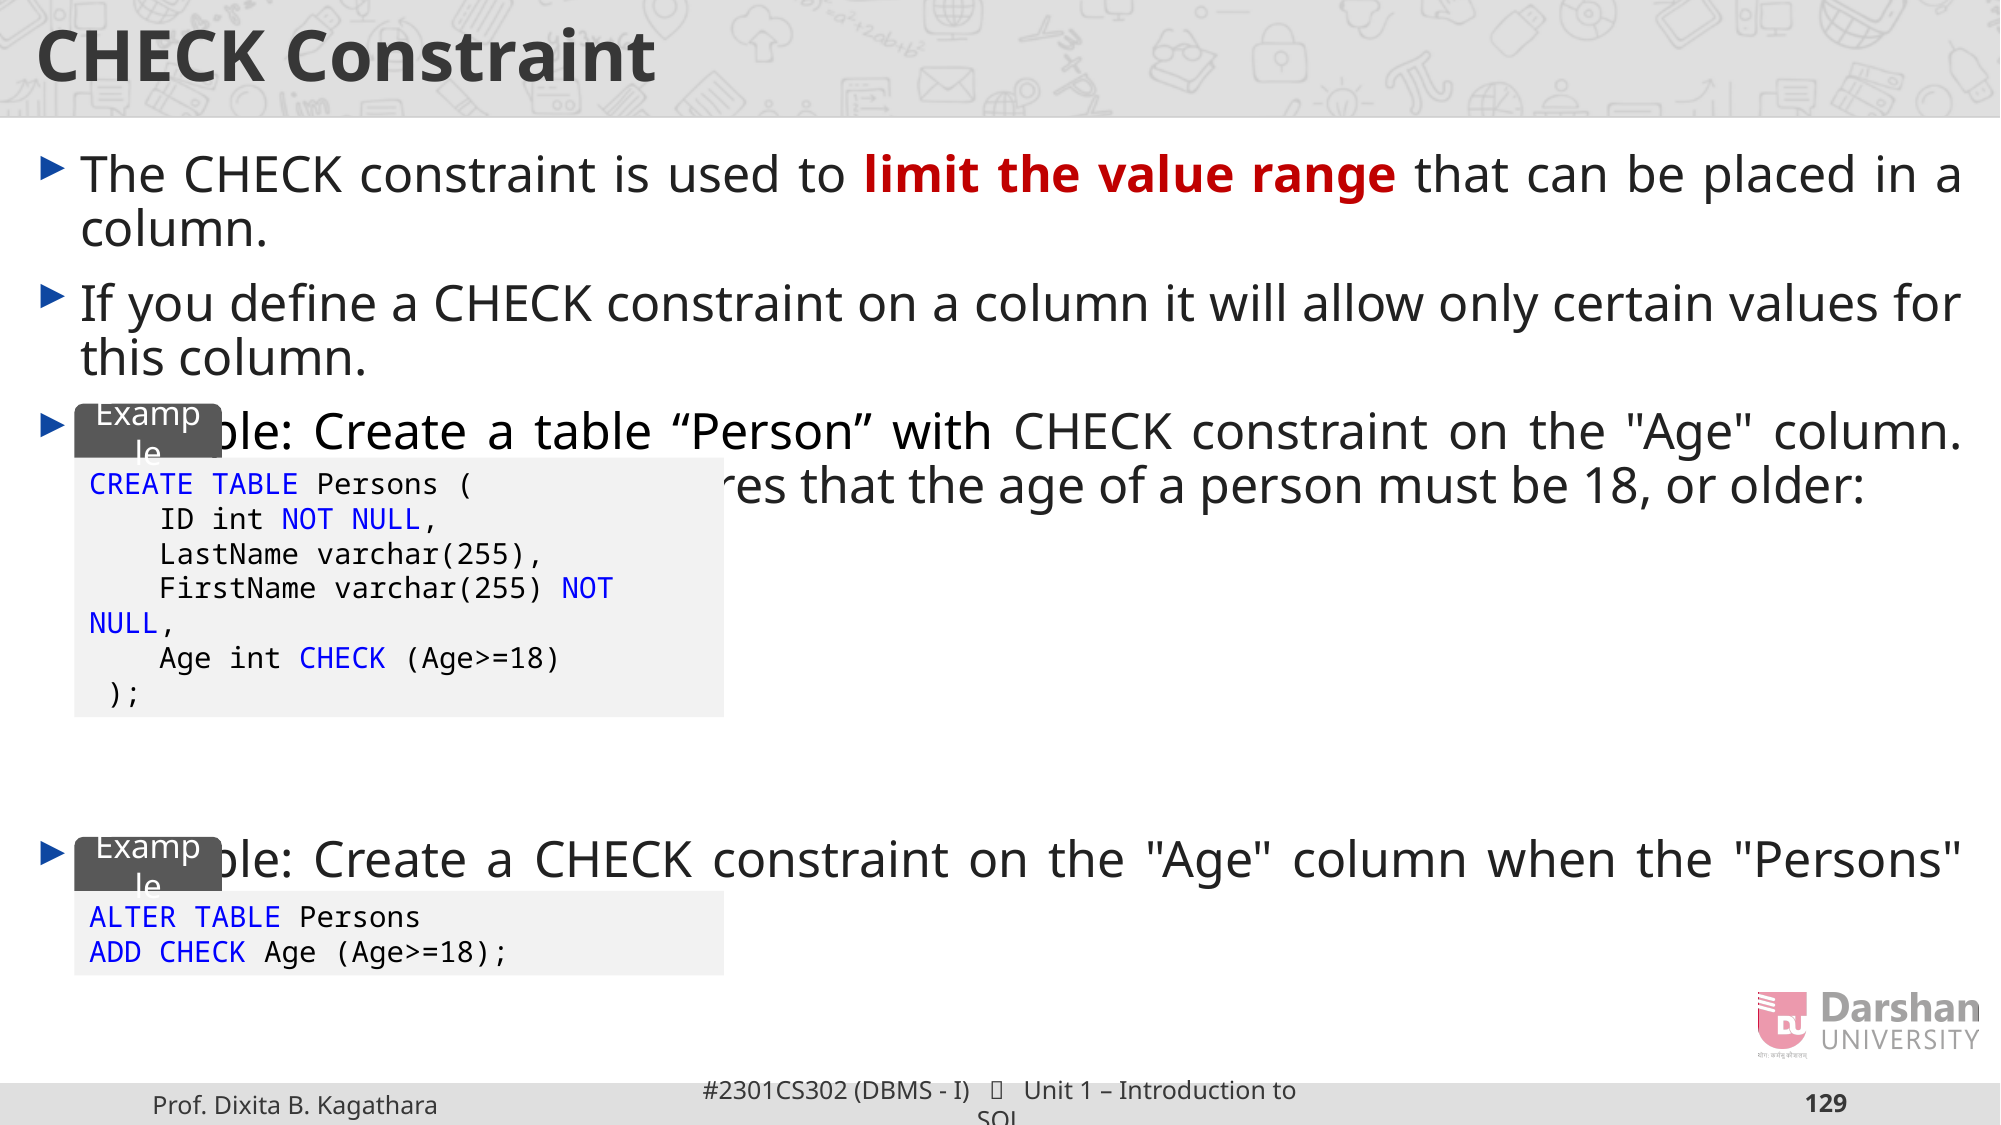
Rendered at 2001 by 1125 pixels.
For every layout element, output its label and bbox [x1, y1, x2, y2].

list [21, 141, 1979, 1059]
text_box [73, 402, 724, 718]
title [0, 0, 2000, 117]
text_box [73, 835, 724, 976]
